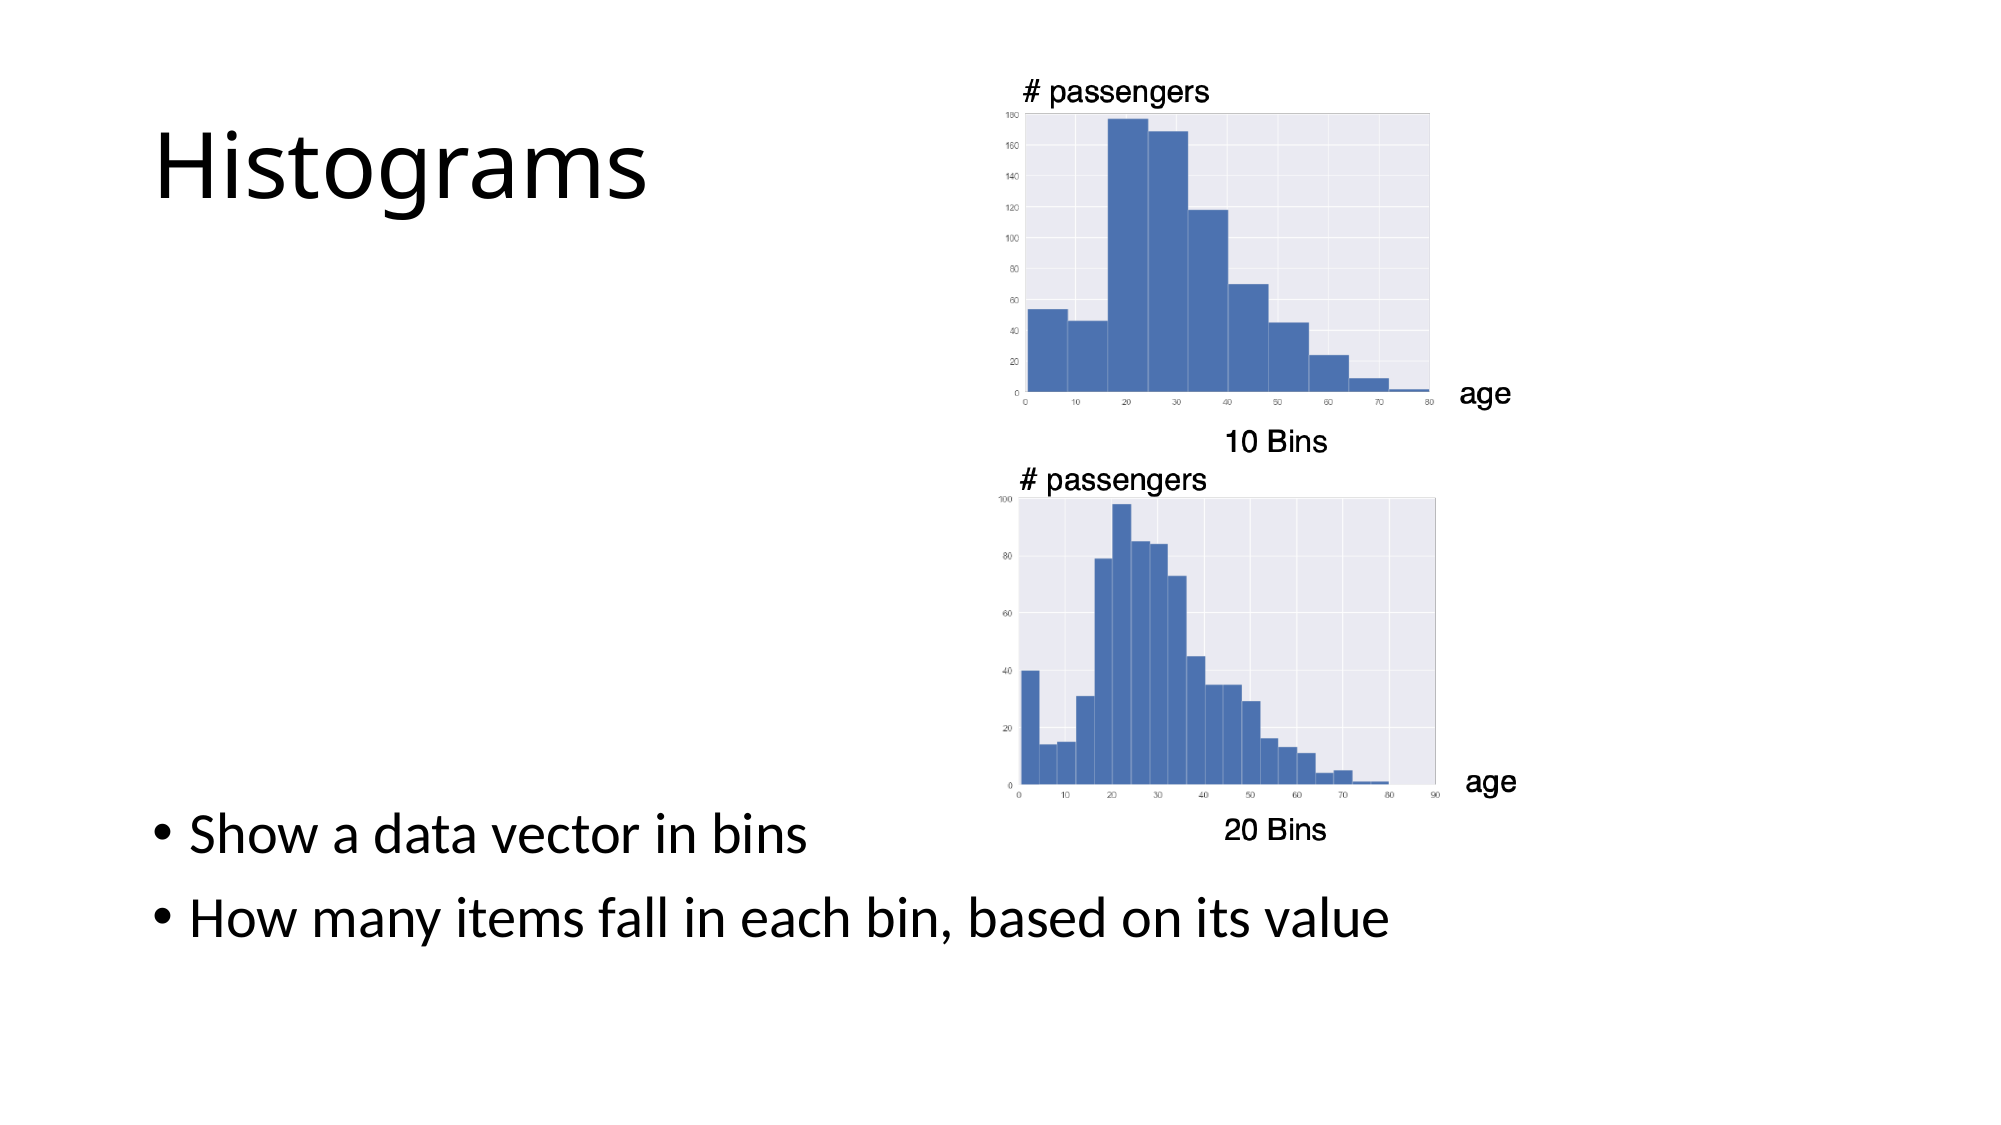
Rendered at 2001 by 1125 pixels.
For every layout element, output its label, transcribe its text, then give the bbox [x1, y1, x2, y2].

list Show a data vector in bins How many items fall in each bin, based on its value [137, 795, 1863, 1014]
picture [938, 70, 1566, 870]
title Histograms [137, 59, 1863, 278]
